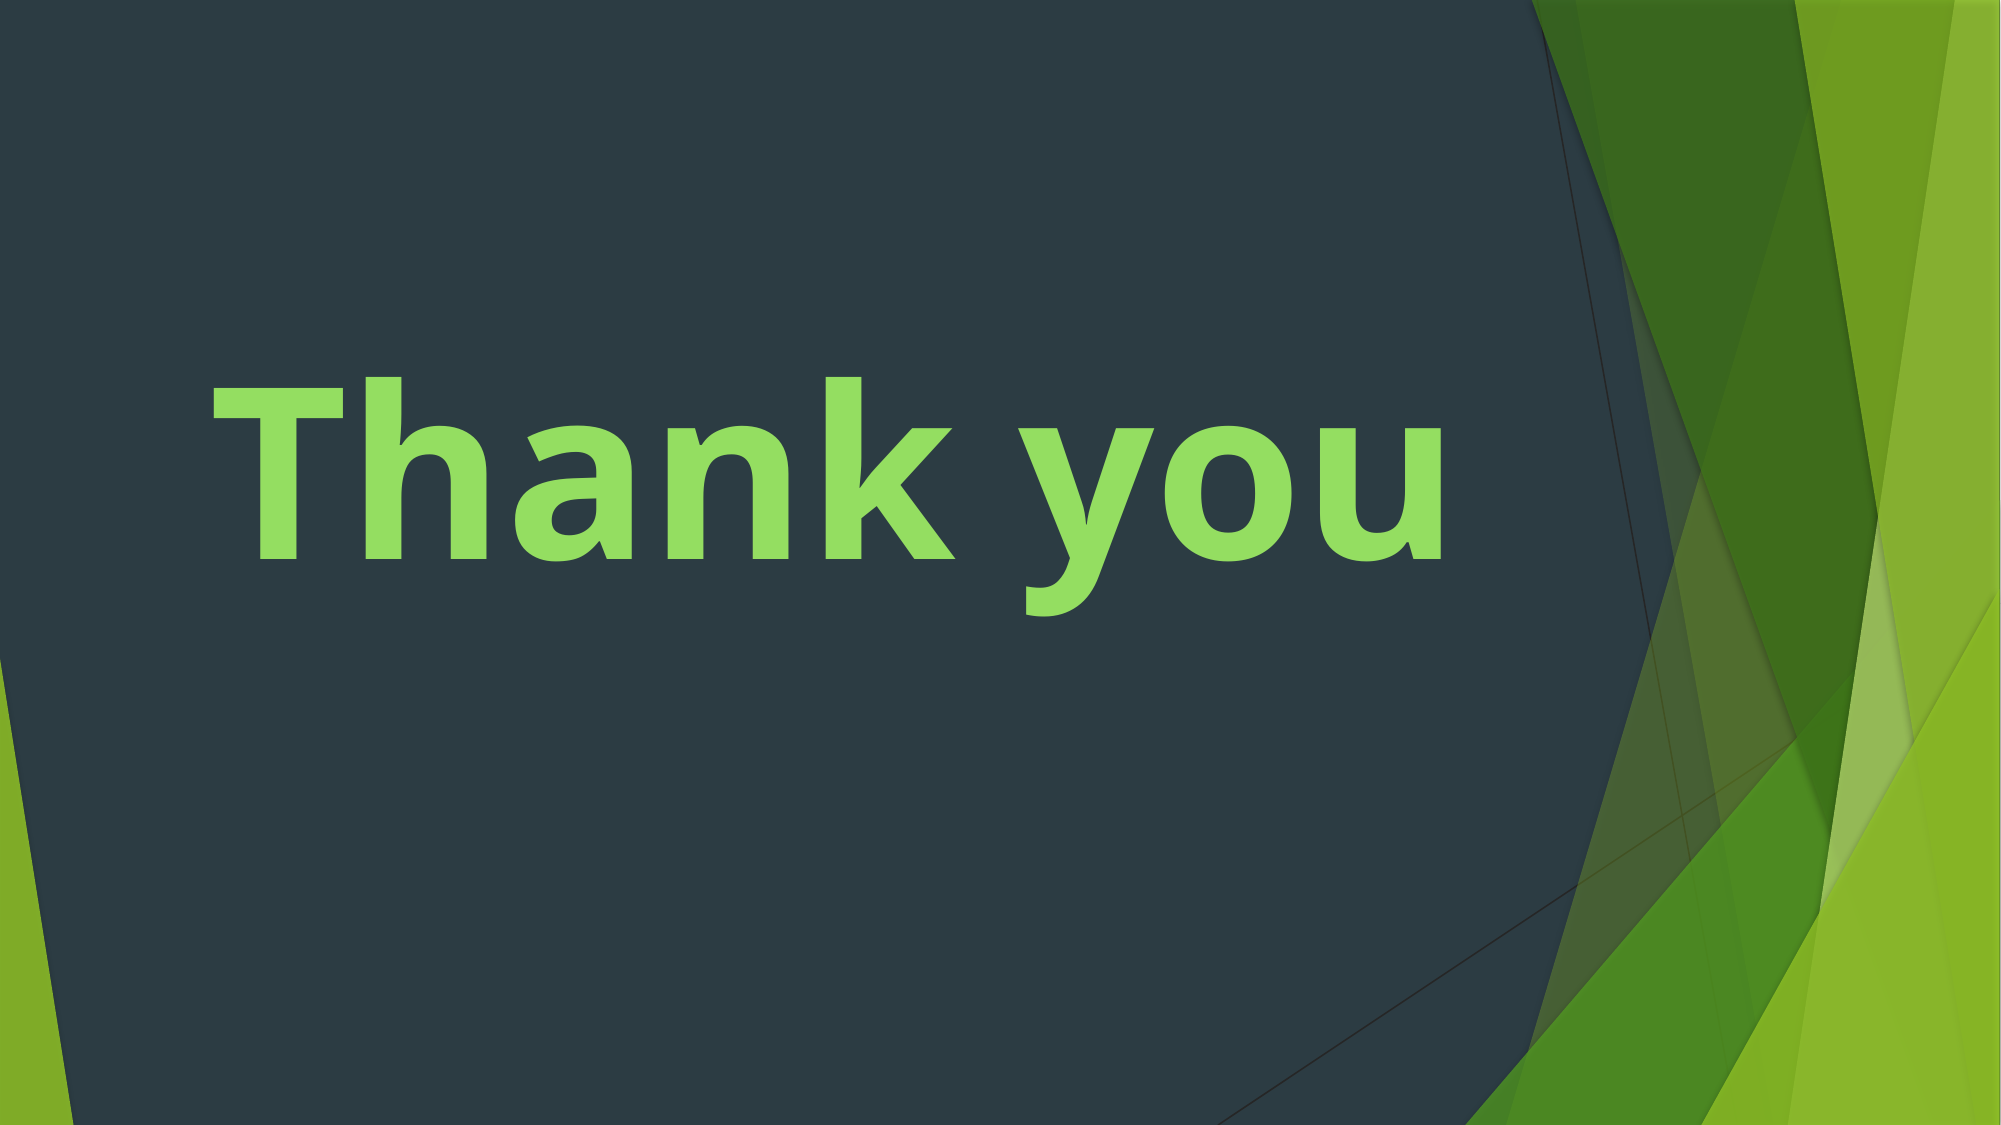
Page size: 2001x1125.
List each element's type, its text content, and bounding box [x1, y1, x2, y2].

text_box Thank you [194, 312, 1475, 615]
